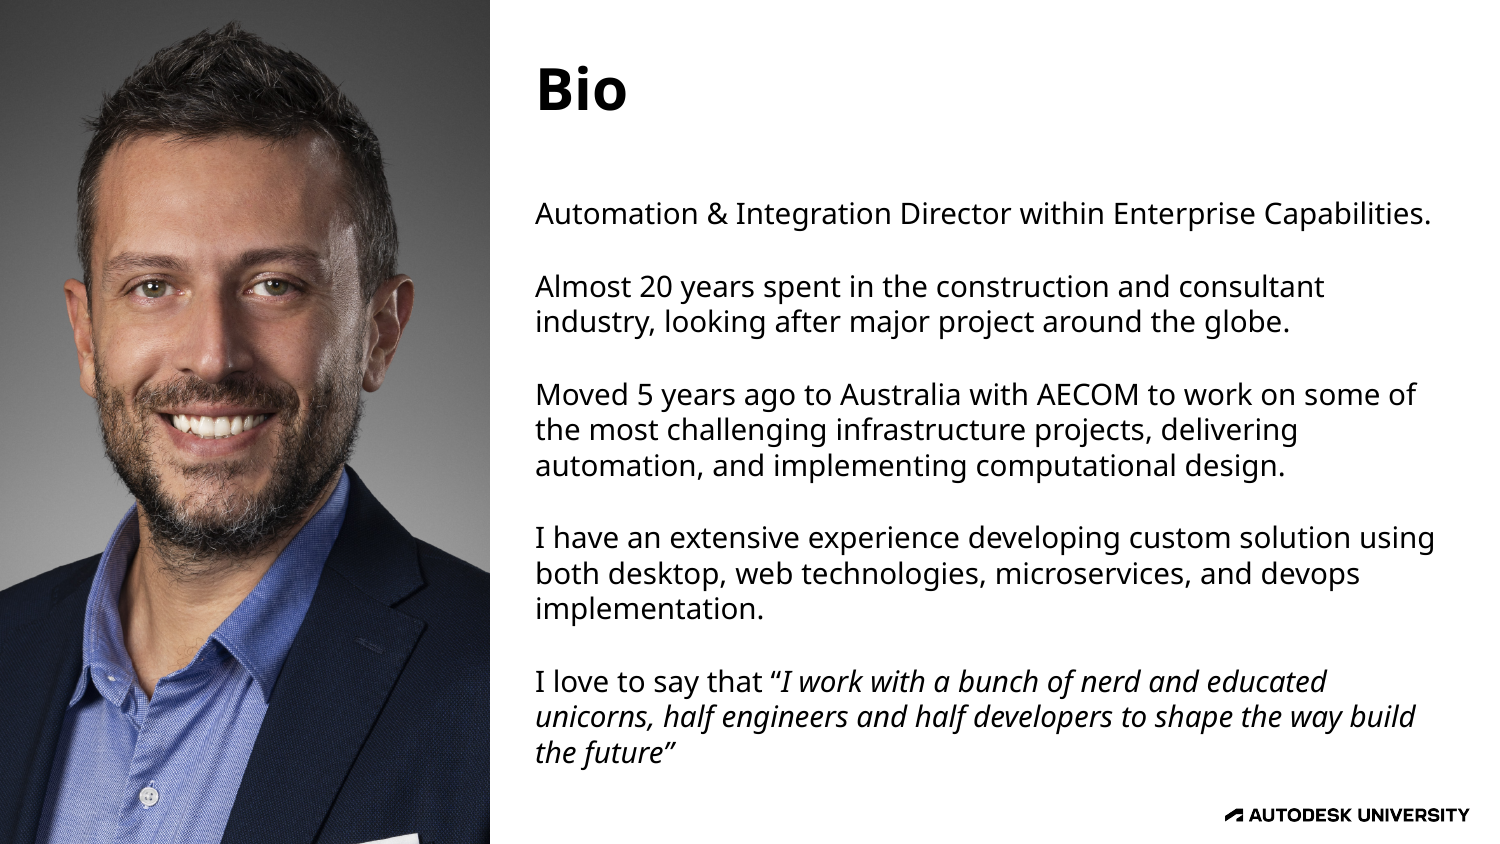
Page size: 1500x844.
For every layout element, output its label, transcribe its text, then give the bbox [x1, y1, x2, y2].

picture [0, 0, 490, 844]
list Automation & Integration Director within Enterprise Capabilities. Almost 20 years spent in the construction and consultant industry, looking after major project around the globe. Moved 5 years ago to Australia with AECOM to work on some of the most challenging infrastructure projects, delivering automation, and implementing computational design. I have an extensive experience developing custom solution using both desktop, web technologies, microservices, and devops implementation. I love to say that “I work with a bunch of nerd and educated unicorns, half engineers and half developers to shape the way build the future” [535, 195, 1440, 784]
title Bio [535, 60, 1440, 126]
picture [1225, 808, 1470, 822]
